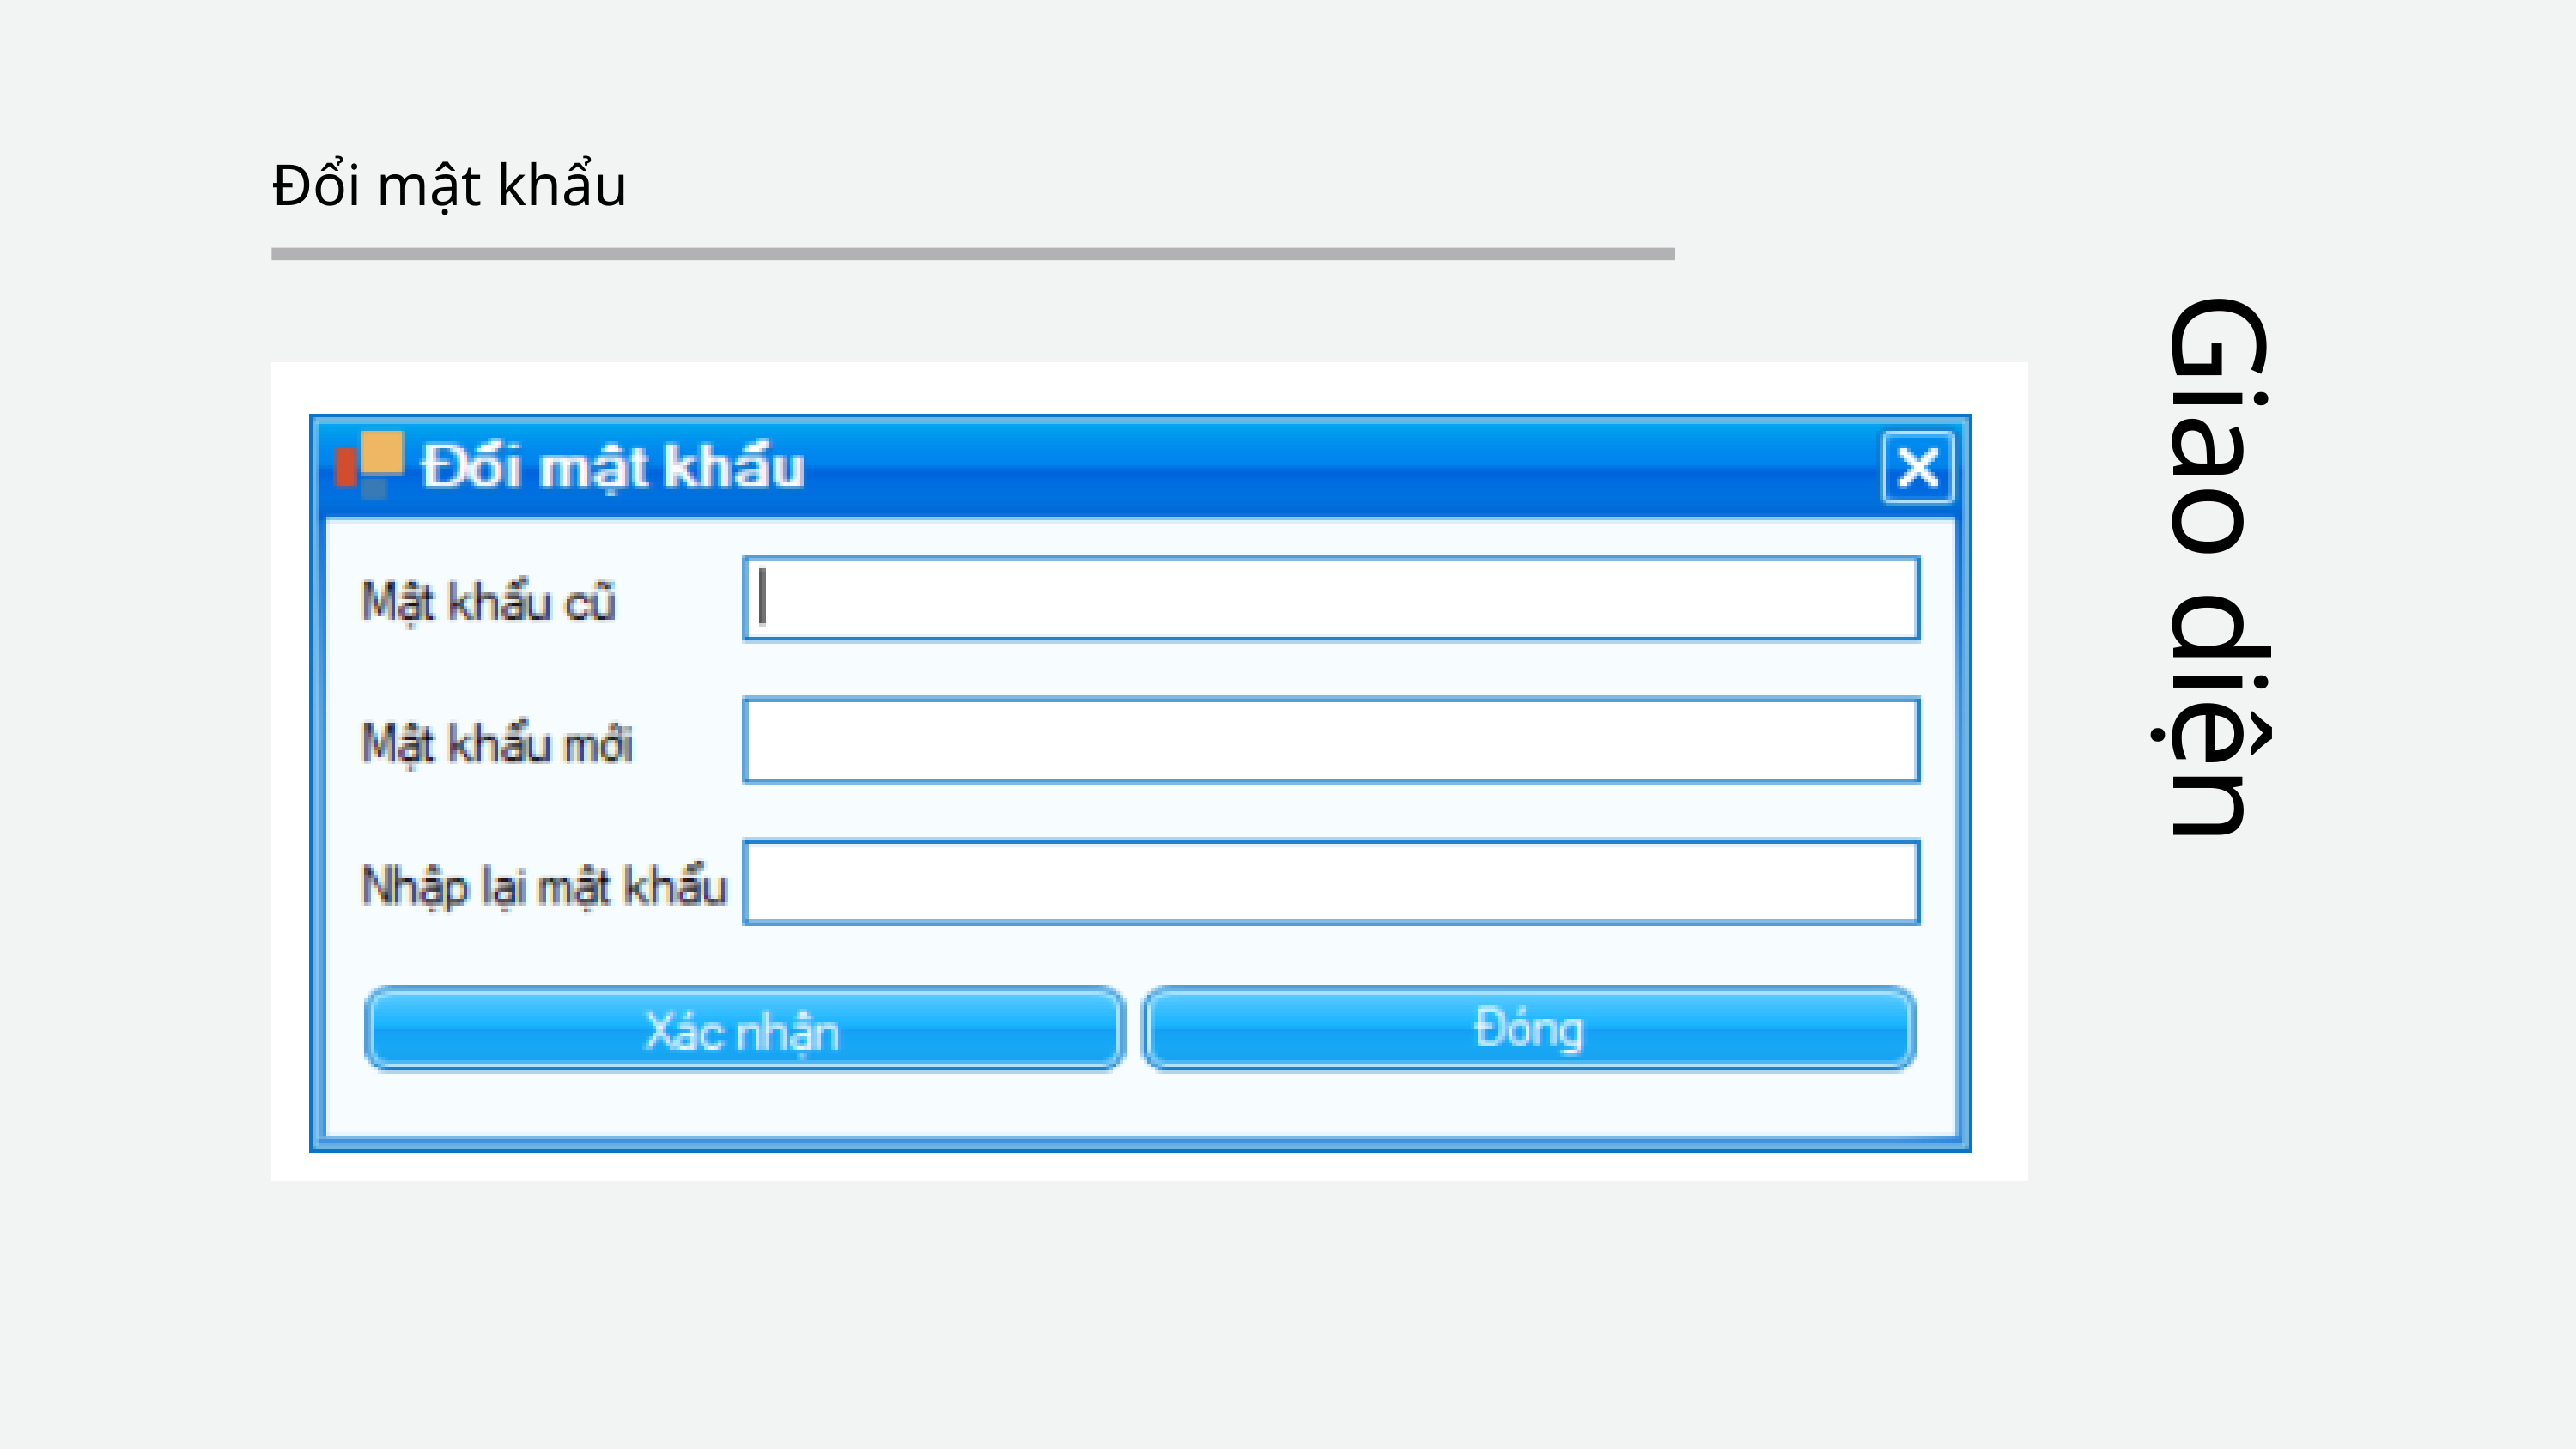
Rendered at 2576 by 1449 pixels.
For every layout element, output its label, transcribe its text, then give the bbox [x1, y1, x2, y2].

text_box [271, 362, 2028, 1181]
text_box Giao diện [2148, 291, 2312, 1181]
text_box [271, 144, 1676, 261]
